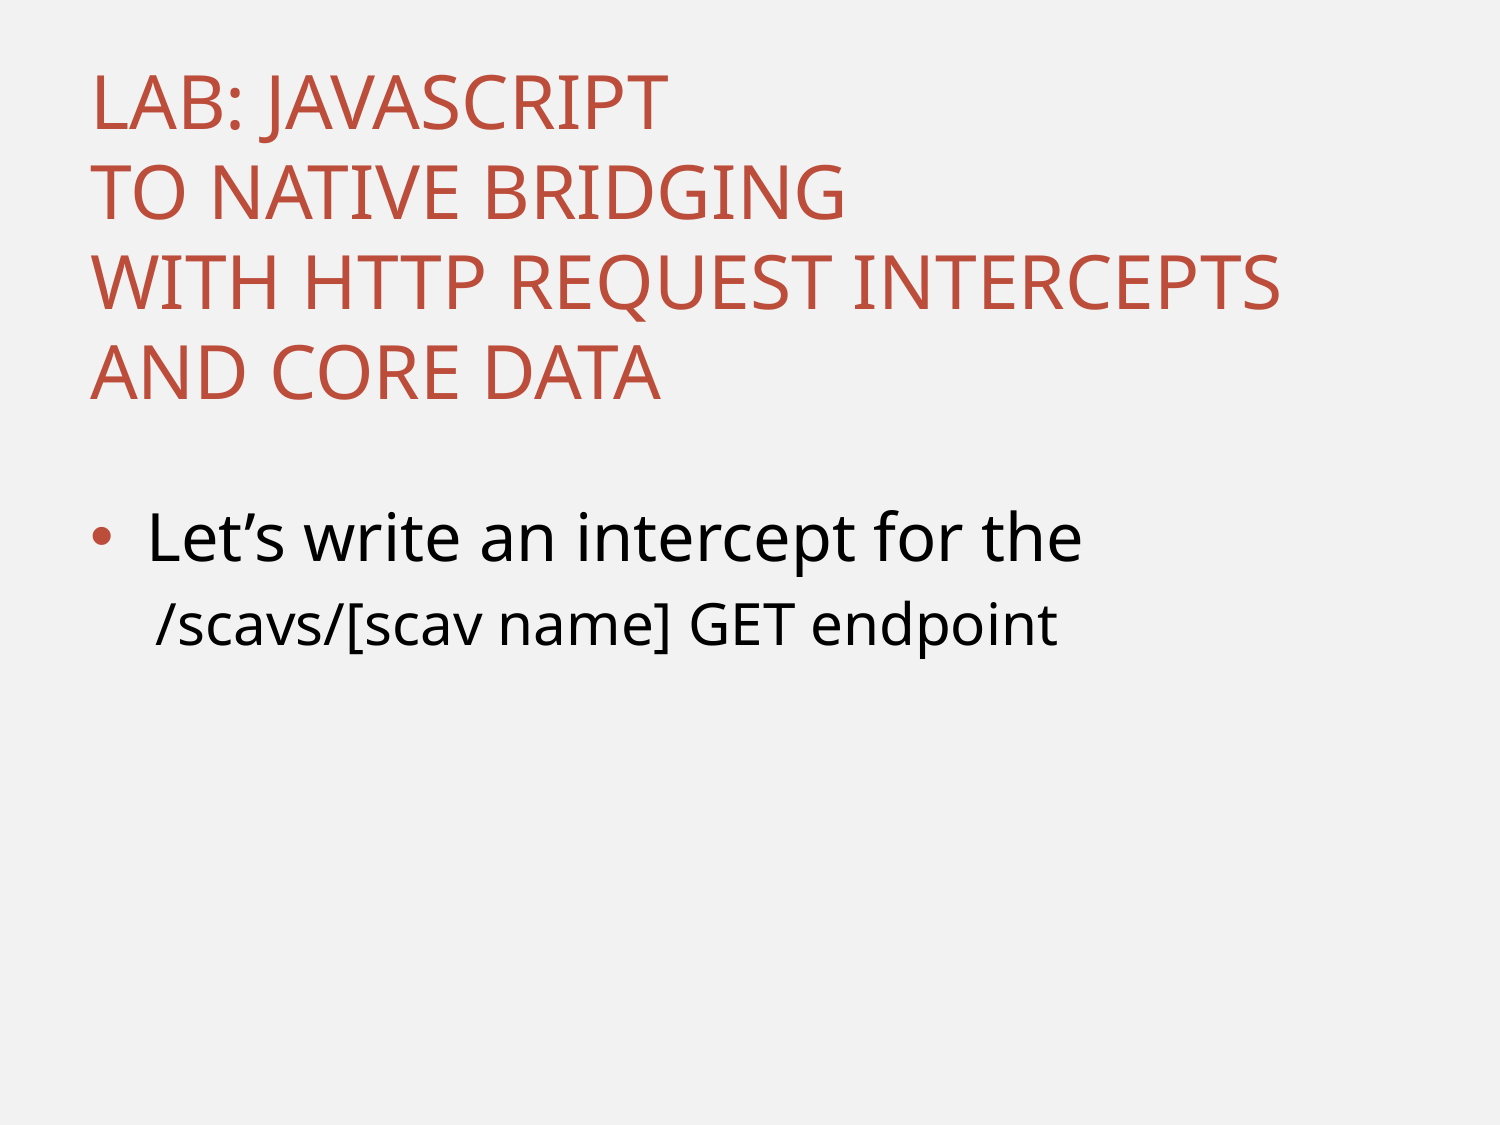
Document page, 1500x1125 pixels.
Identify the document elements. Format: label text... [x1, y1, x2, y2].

list Let’s write an intercept for the /scavs/[scav name] GET endpoint [75, 487, 1425, 1025]
title Lab: Javascript to native bridging with Http request intercepts and core data [75, 45, 1425, 425]
